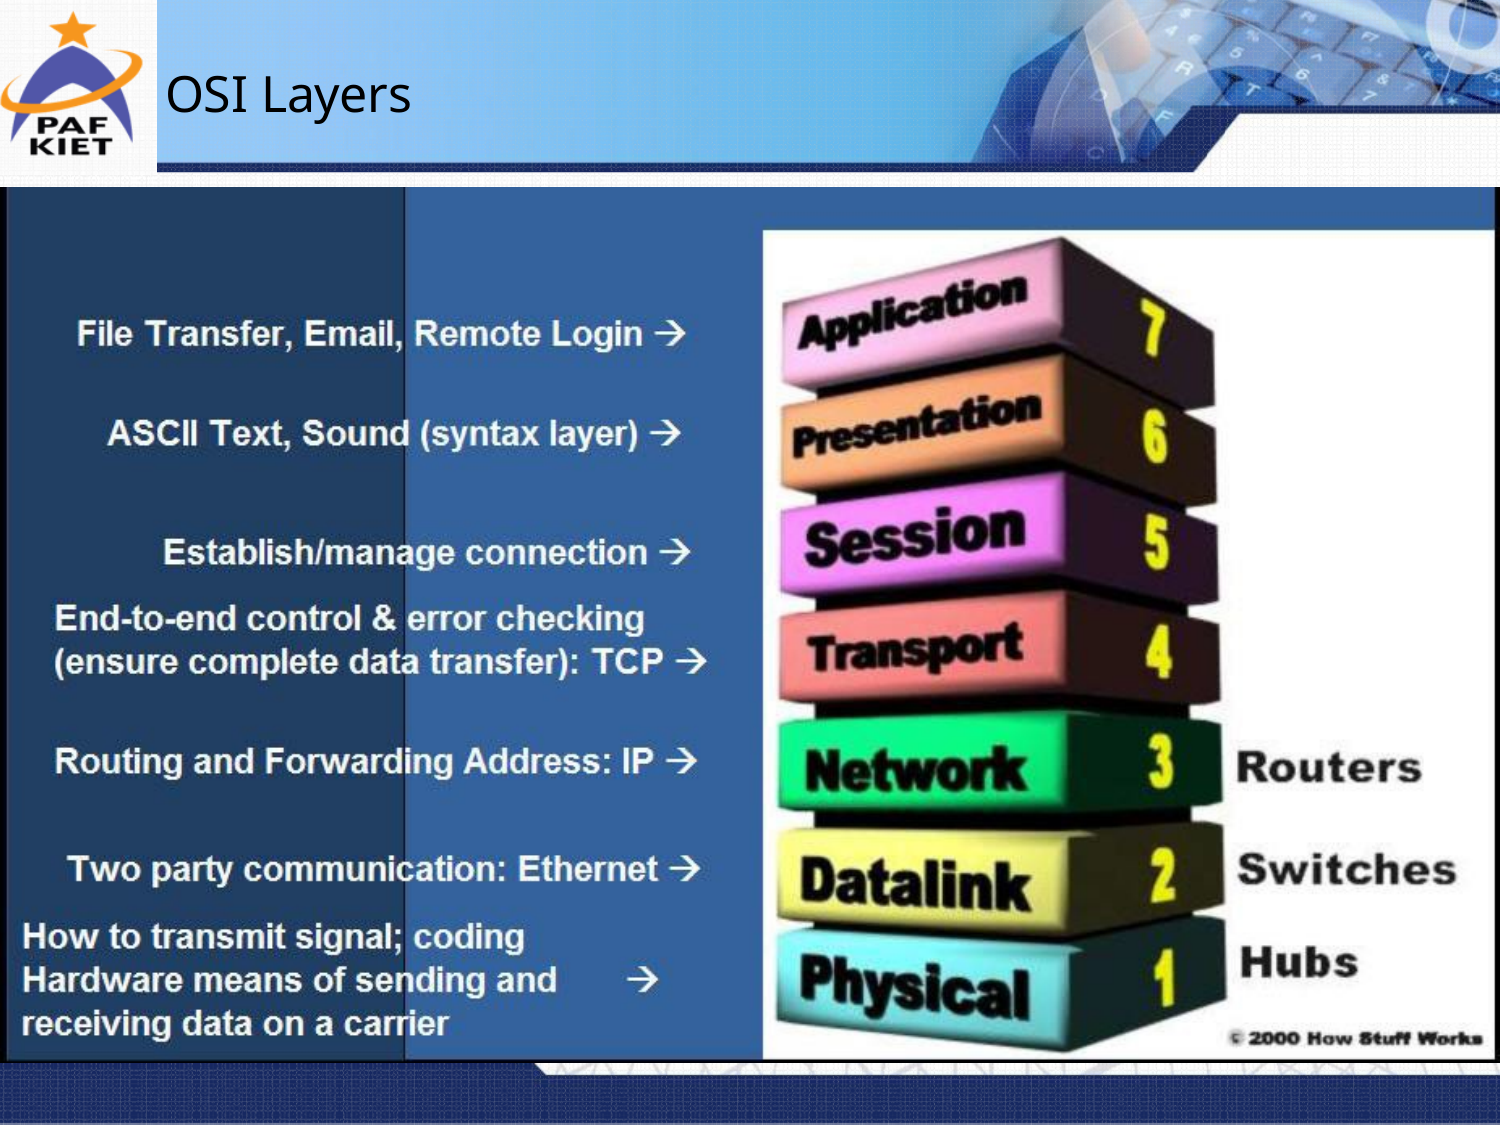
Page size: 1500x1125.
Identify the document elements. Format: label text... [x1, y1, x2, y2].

text_box [0, 187, 1500, 1063]
title OSI Layers [162, 62, 1338, 187]
picture [0, 1063, 1500, 1125]
picture [0, 0, 1500, 187]
